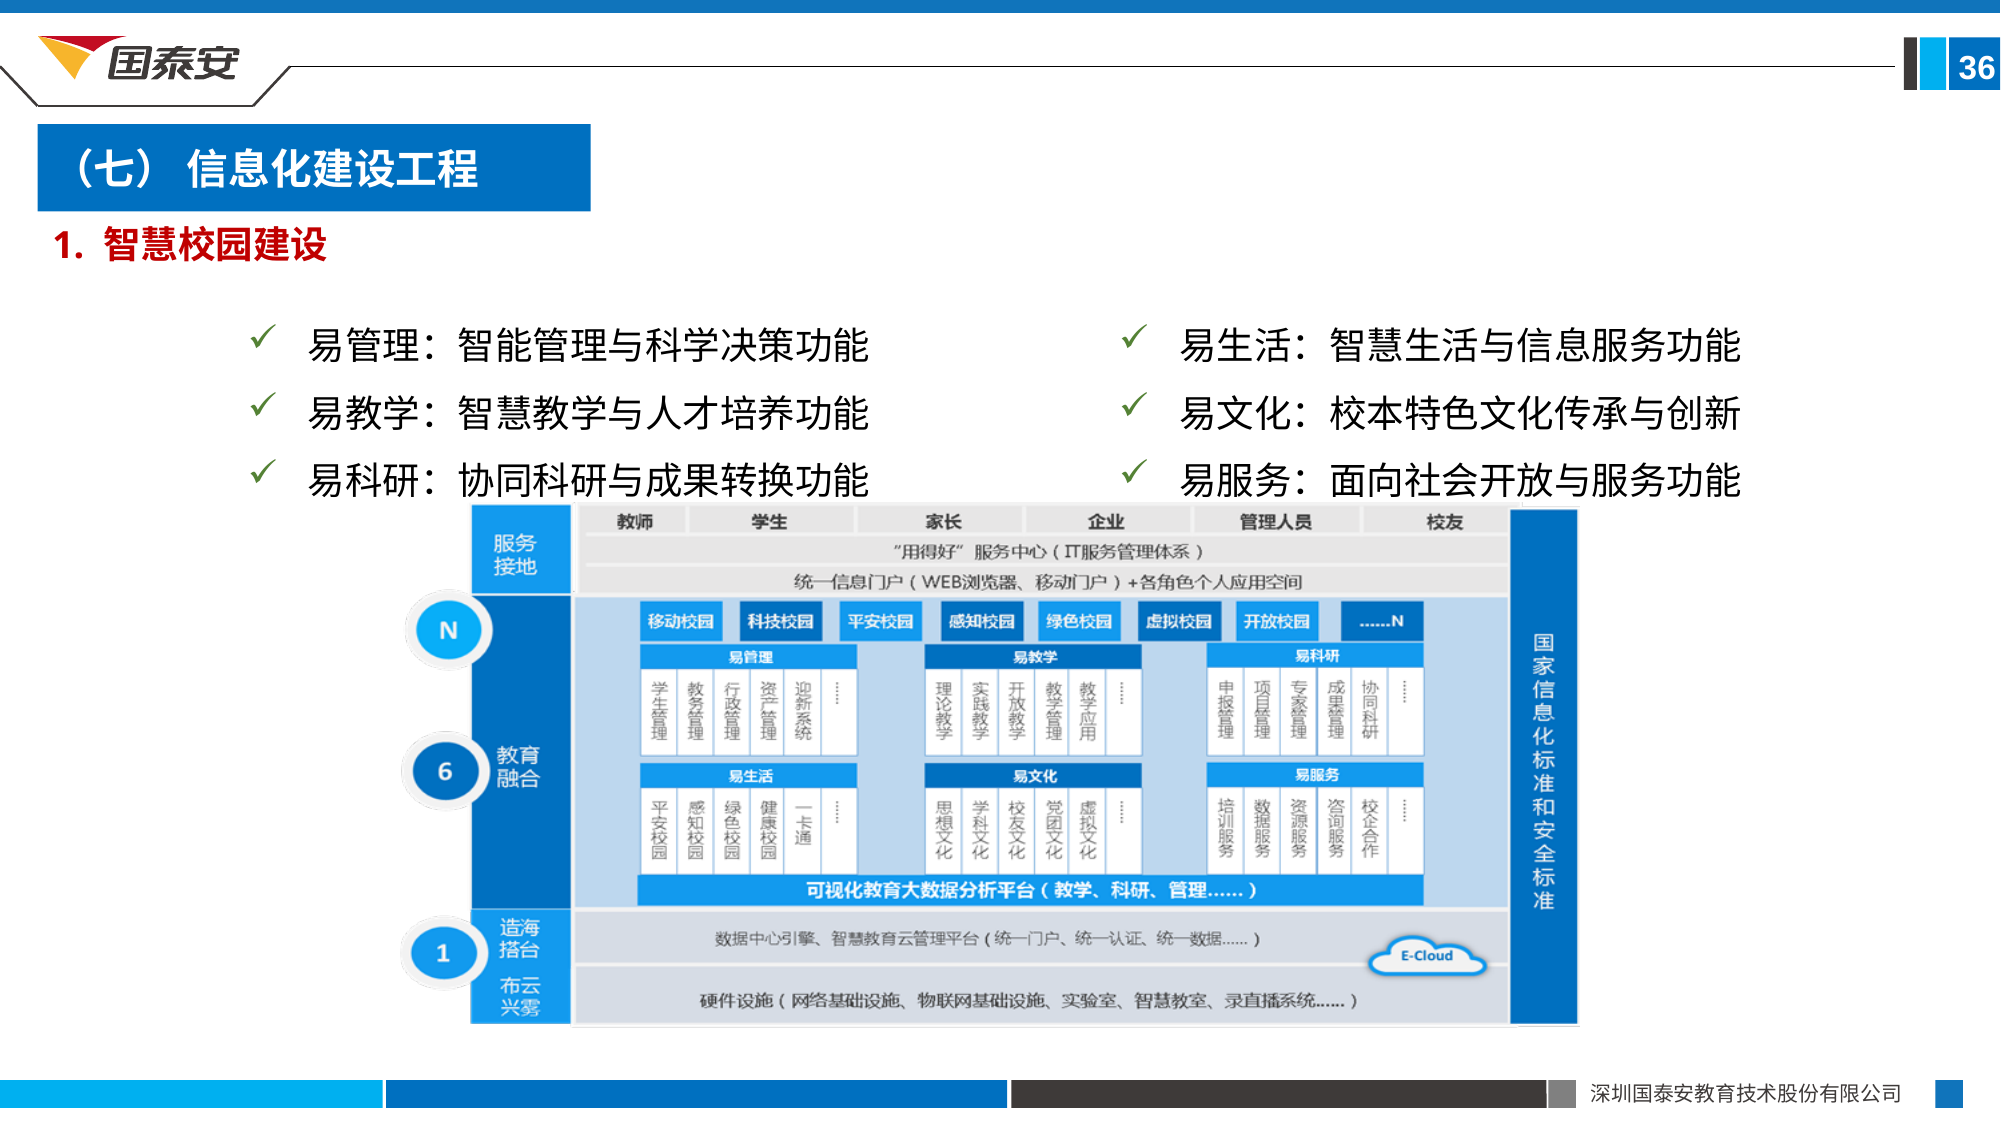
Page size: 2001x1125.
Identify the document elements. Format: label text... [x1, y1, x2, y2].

text_box 36 [1944, 38, 2000, 94]
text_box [0, 66, 290, 106]
text_box 1. 智慧校园建设 [37, 213, 424, 274]
text_box （七） 信息化建设工程 [37, 124, 591, 212]
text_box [23, 289, 1765, 1030]
